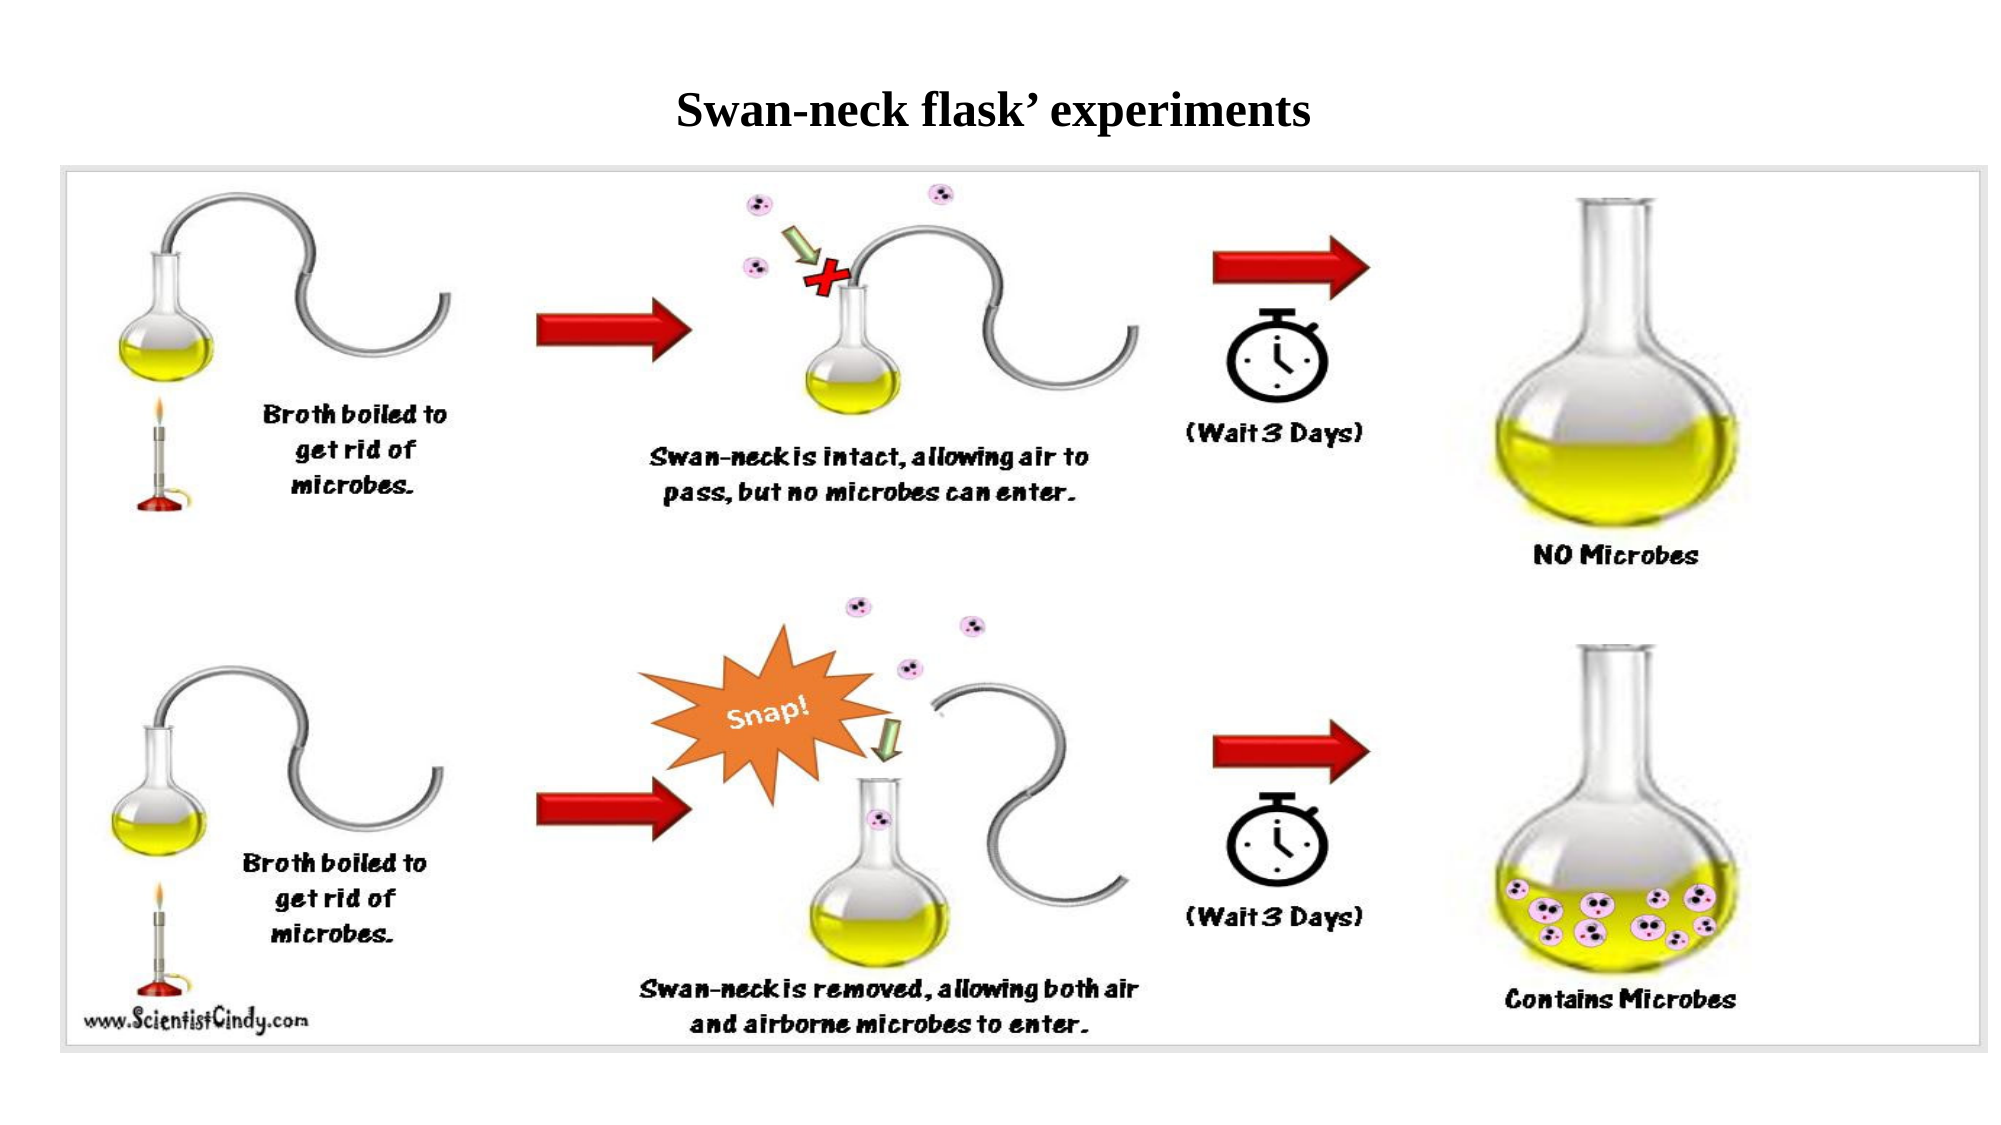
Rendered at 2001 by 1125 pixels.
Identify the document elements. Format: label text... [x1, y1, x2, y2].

text_box Swan-neck flask’ experiments [60, 19, 1940, 164]
picture [60, 165, 1988, 1053]
